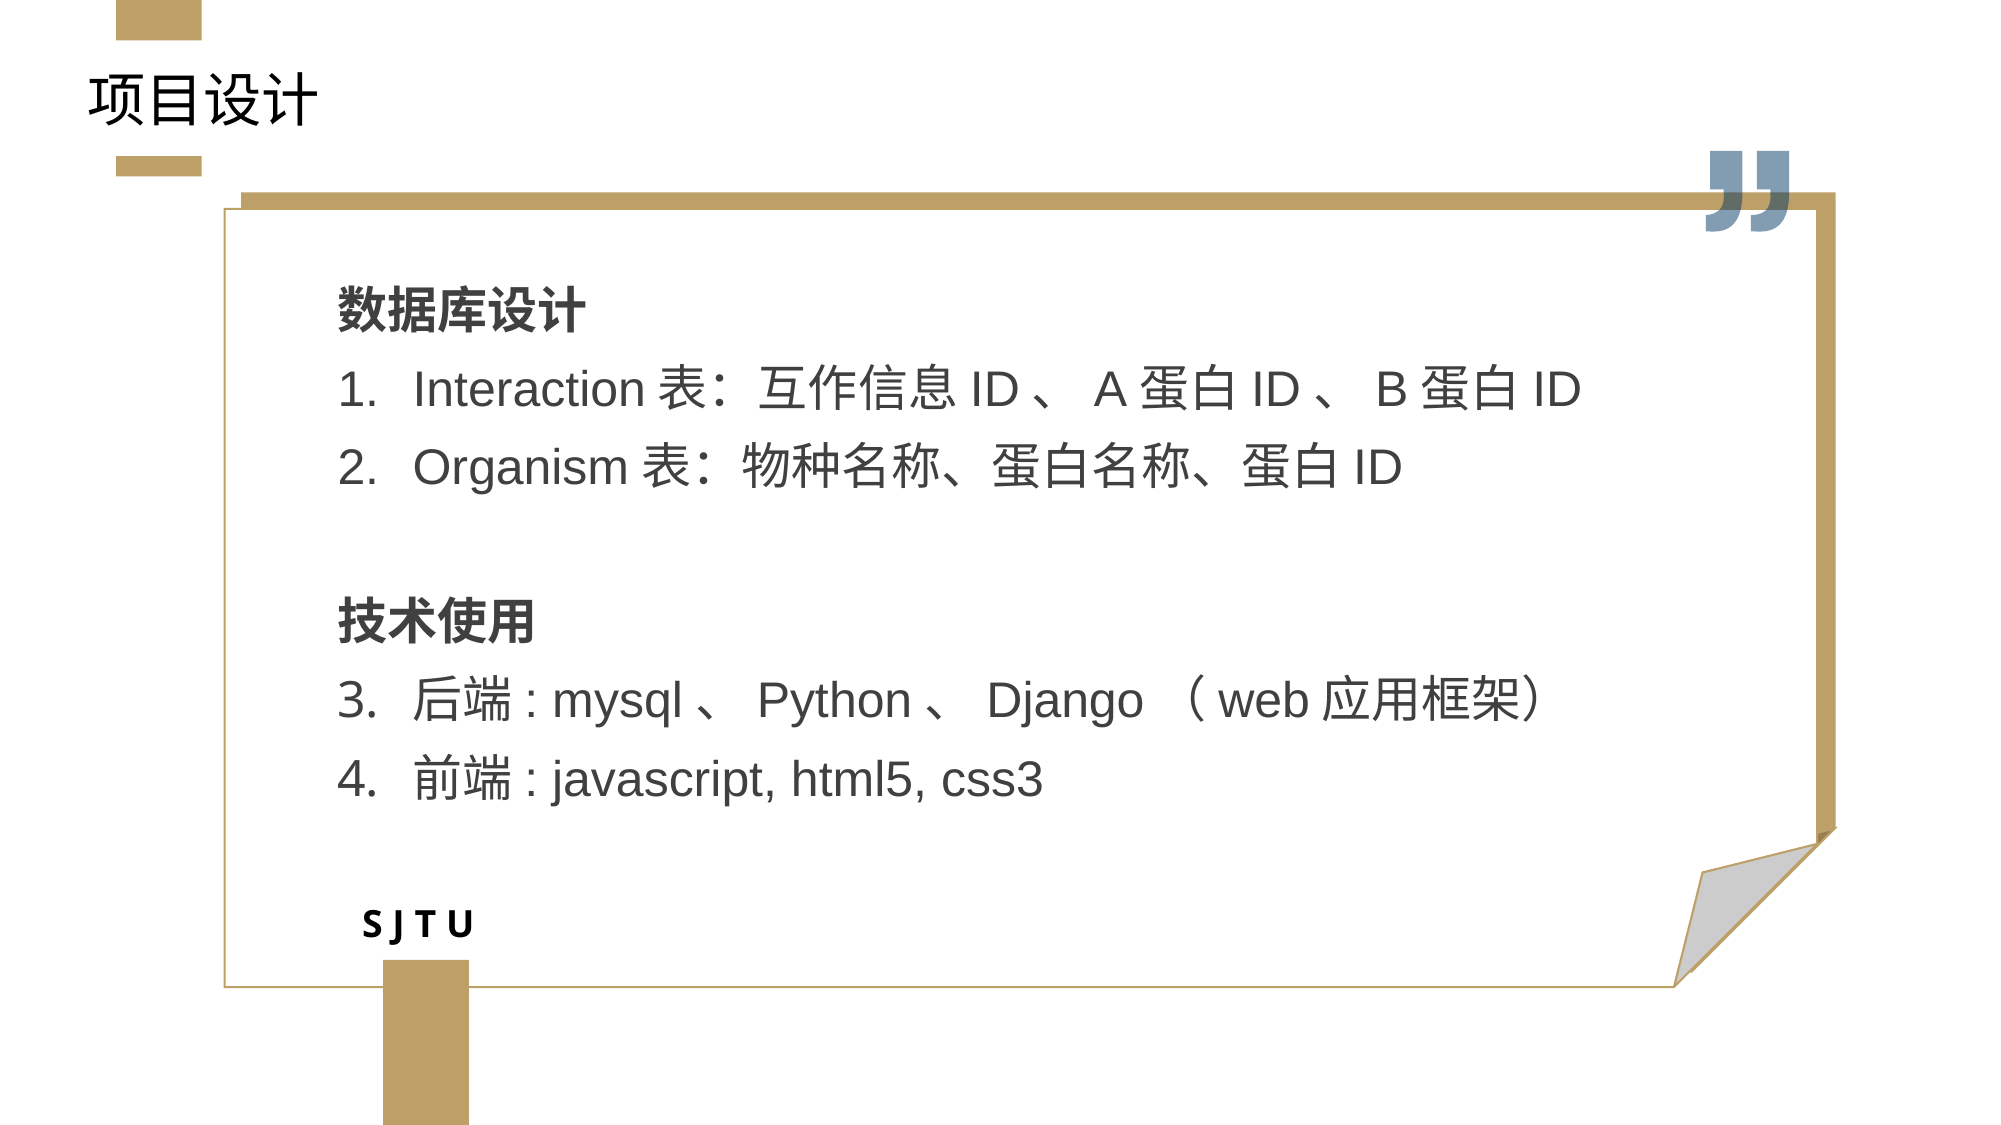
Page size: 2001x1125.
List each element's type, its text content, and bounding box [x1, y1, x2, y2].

text_box 项目设计 [72, 55, 1884, 141]
text_box 数据库设计 Interaction表：互作信息ID、A蛋白ID、B蛋白ID Organism表：物种名称、蛋白名称、蛋白ID 技术使用 后端: mysql、Python、Django（web应用框架） 前端: javascript, html5, css3 [322, 252, 1749, 892]
